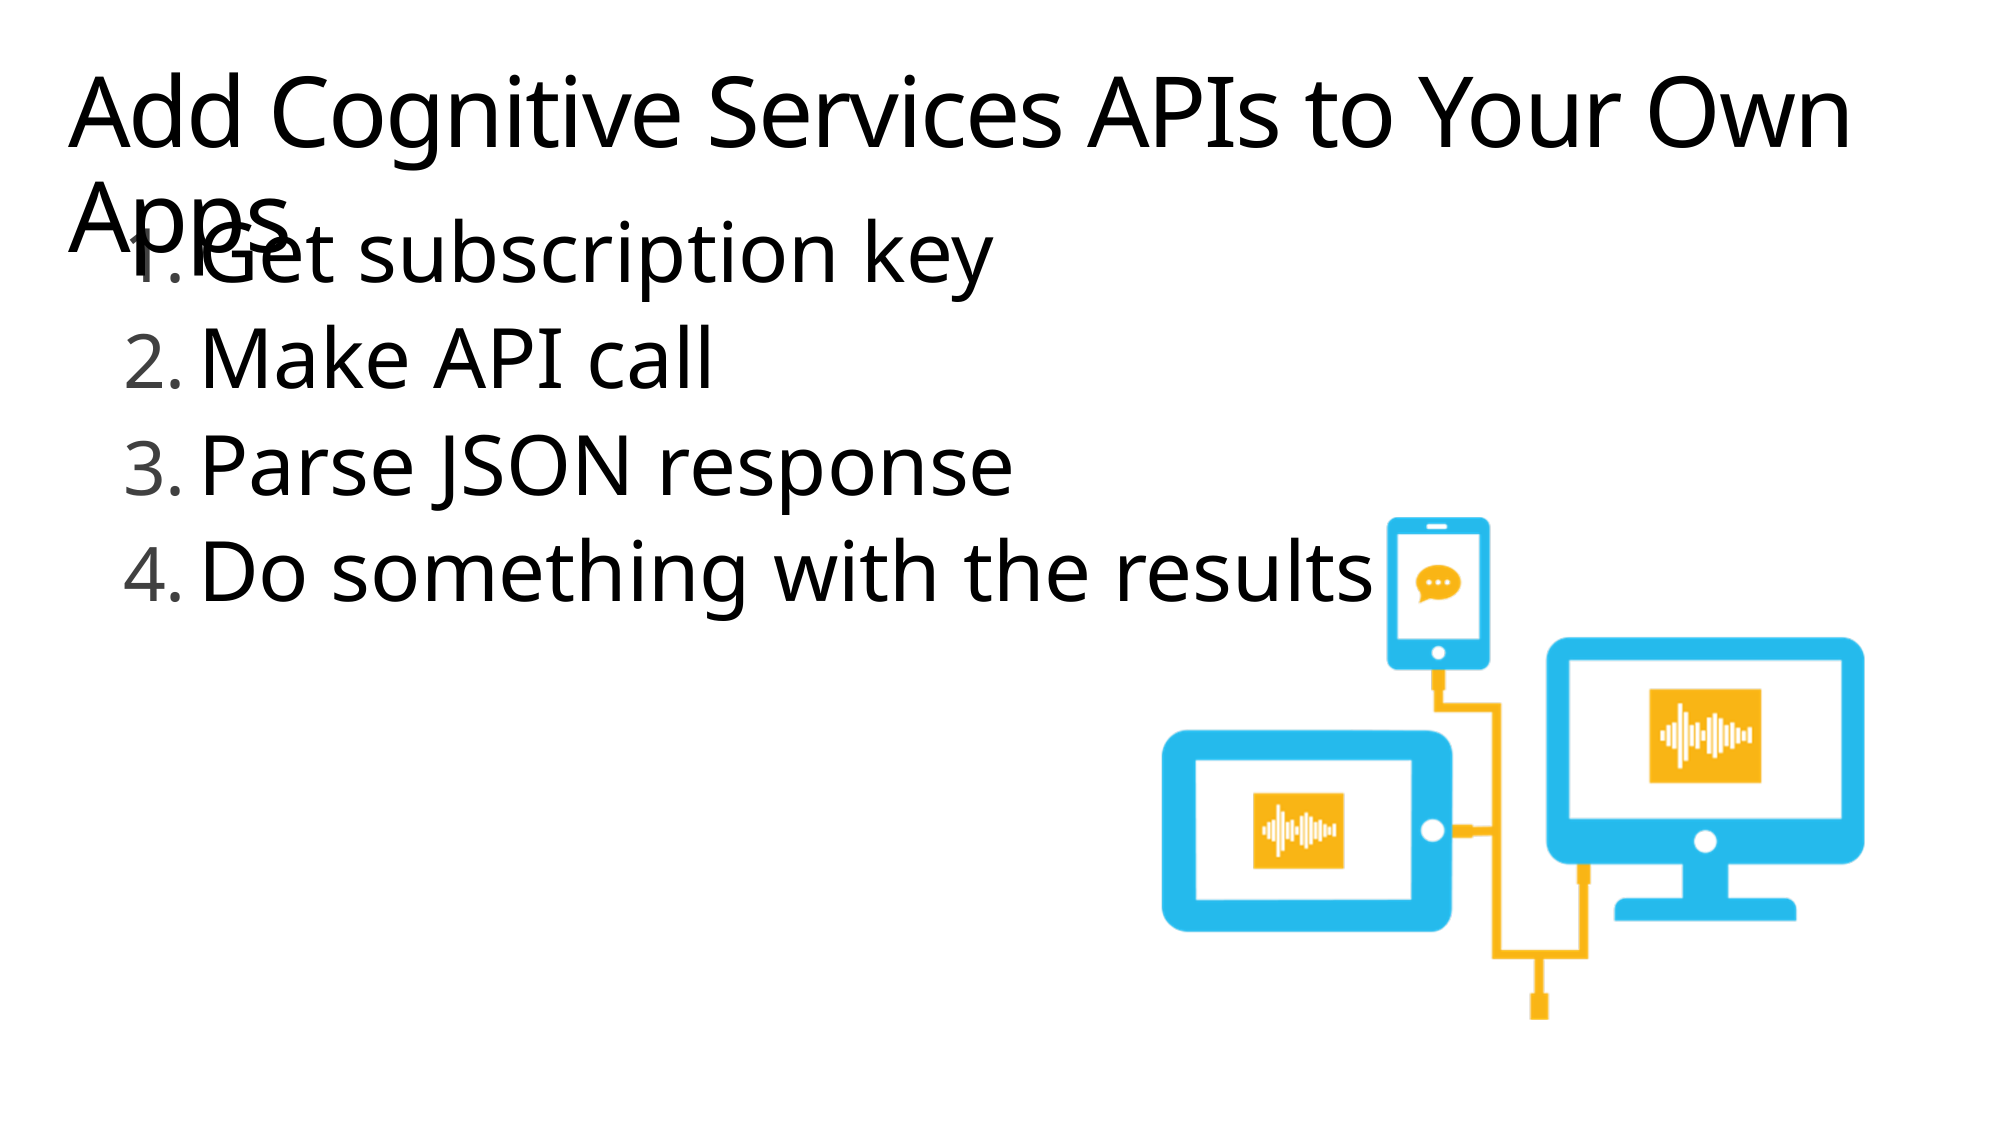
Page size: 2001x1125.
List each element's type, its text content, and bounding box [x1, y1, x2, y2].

title Add Cognitive Services APIs to Your Own Apps [44, 47, 1957, 196]
picture [1069, 516, 1956, 1022]
list Get subscription key Make API call Parse JSON response Do something with the results [44, 196, 1956, 759]
